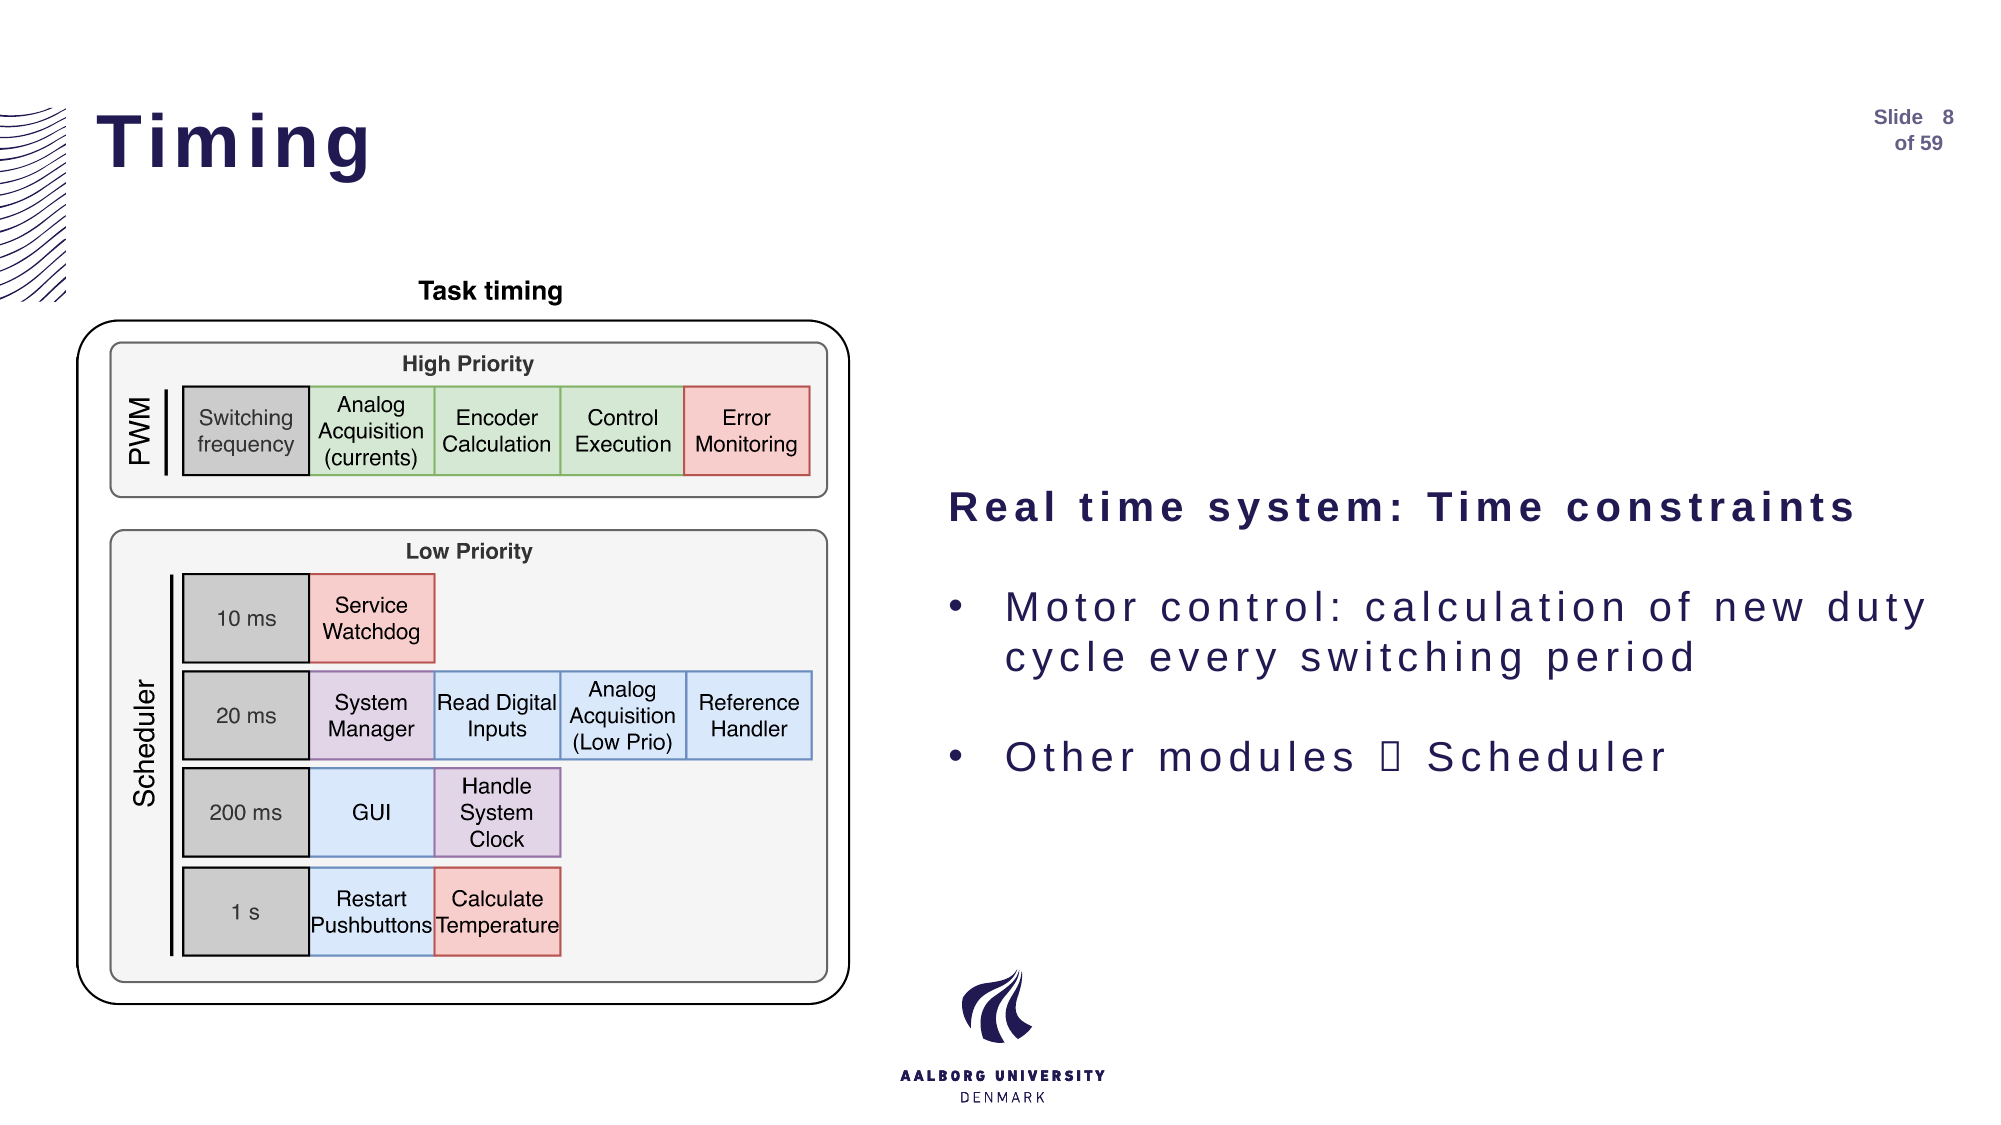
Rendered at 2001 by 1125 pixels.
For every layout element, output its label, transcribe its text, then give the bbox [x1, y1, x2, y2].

title Timing [96, 60, 1333, 303]
text_box of 59 [1864, 123, 1944, 162]
slide_number 8 [1924, 97, 1954, 135]
text_box Real time system: Time constraints Motor control: calculation of new duty cycle every switching period Other modules  Scheduler [933, 472, 1978, 1088]
picture [76, 275, 854, 1006]
text_box Slide [1859, 97, 1924, 135]
